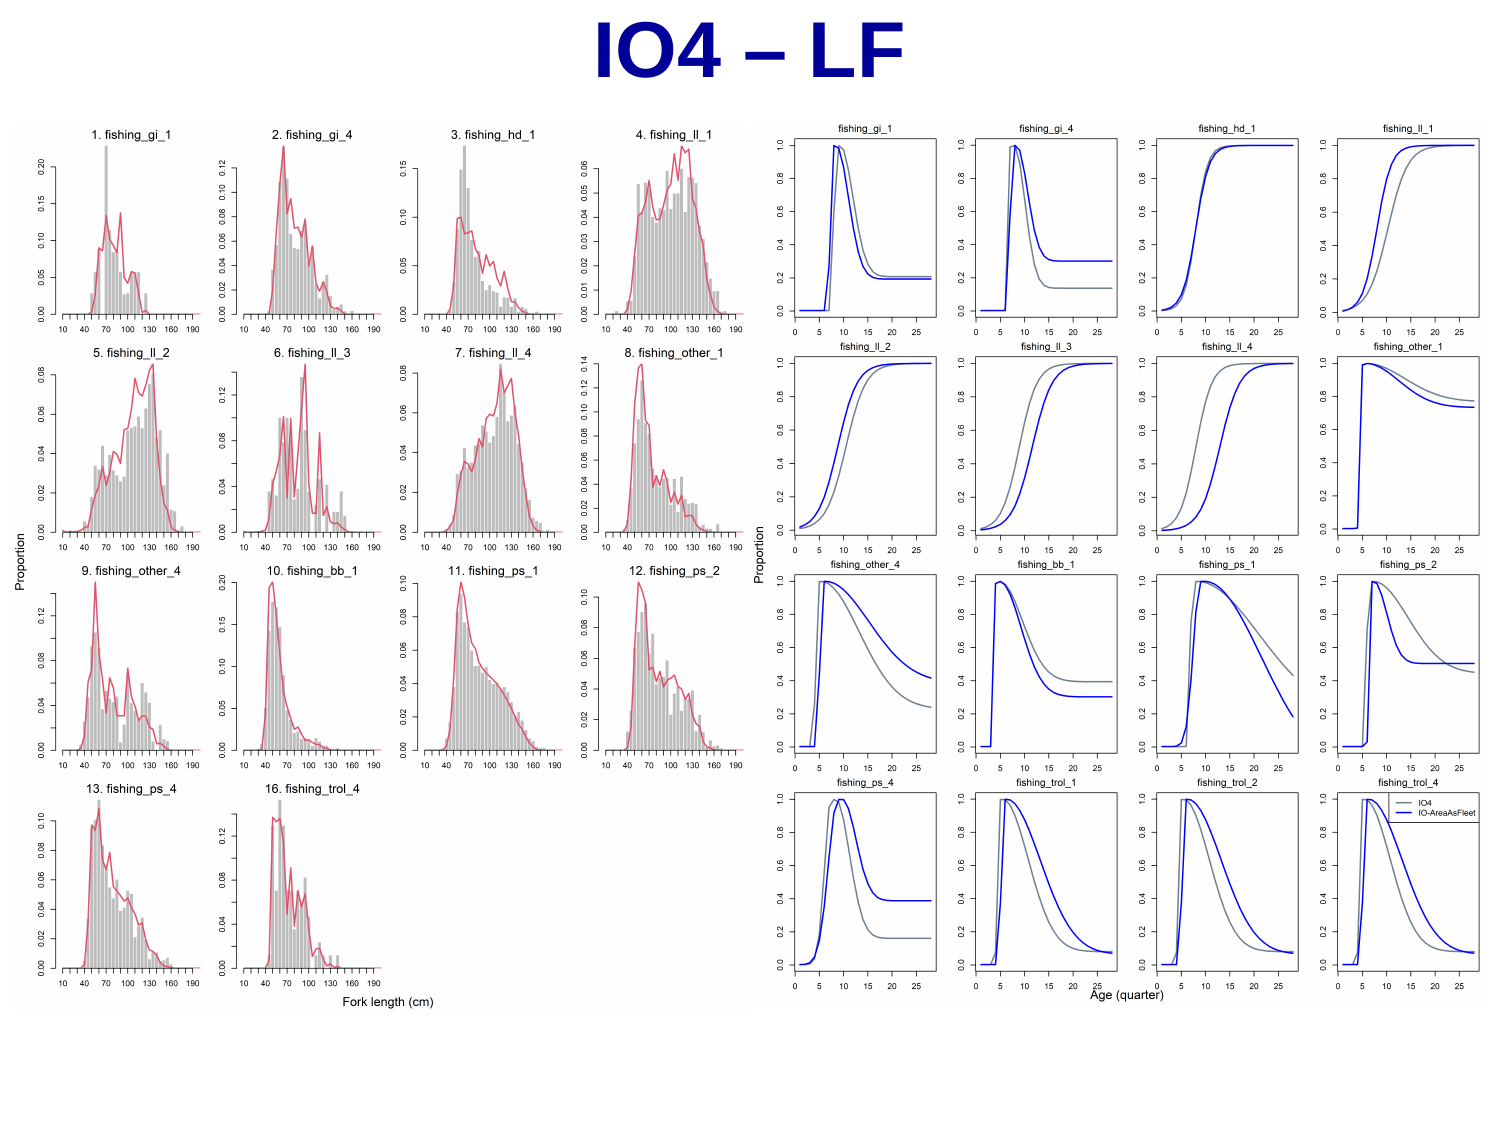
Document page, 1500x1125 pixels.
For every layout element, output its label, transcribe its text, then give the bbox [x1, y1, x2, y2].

picture [11, 119, 1489, 1013]
text_box IO4 – LF [81, 0, 1419, 126]
